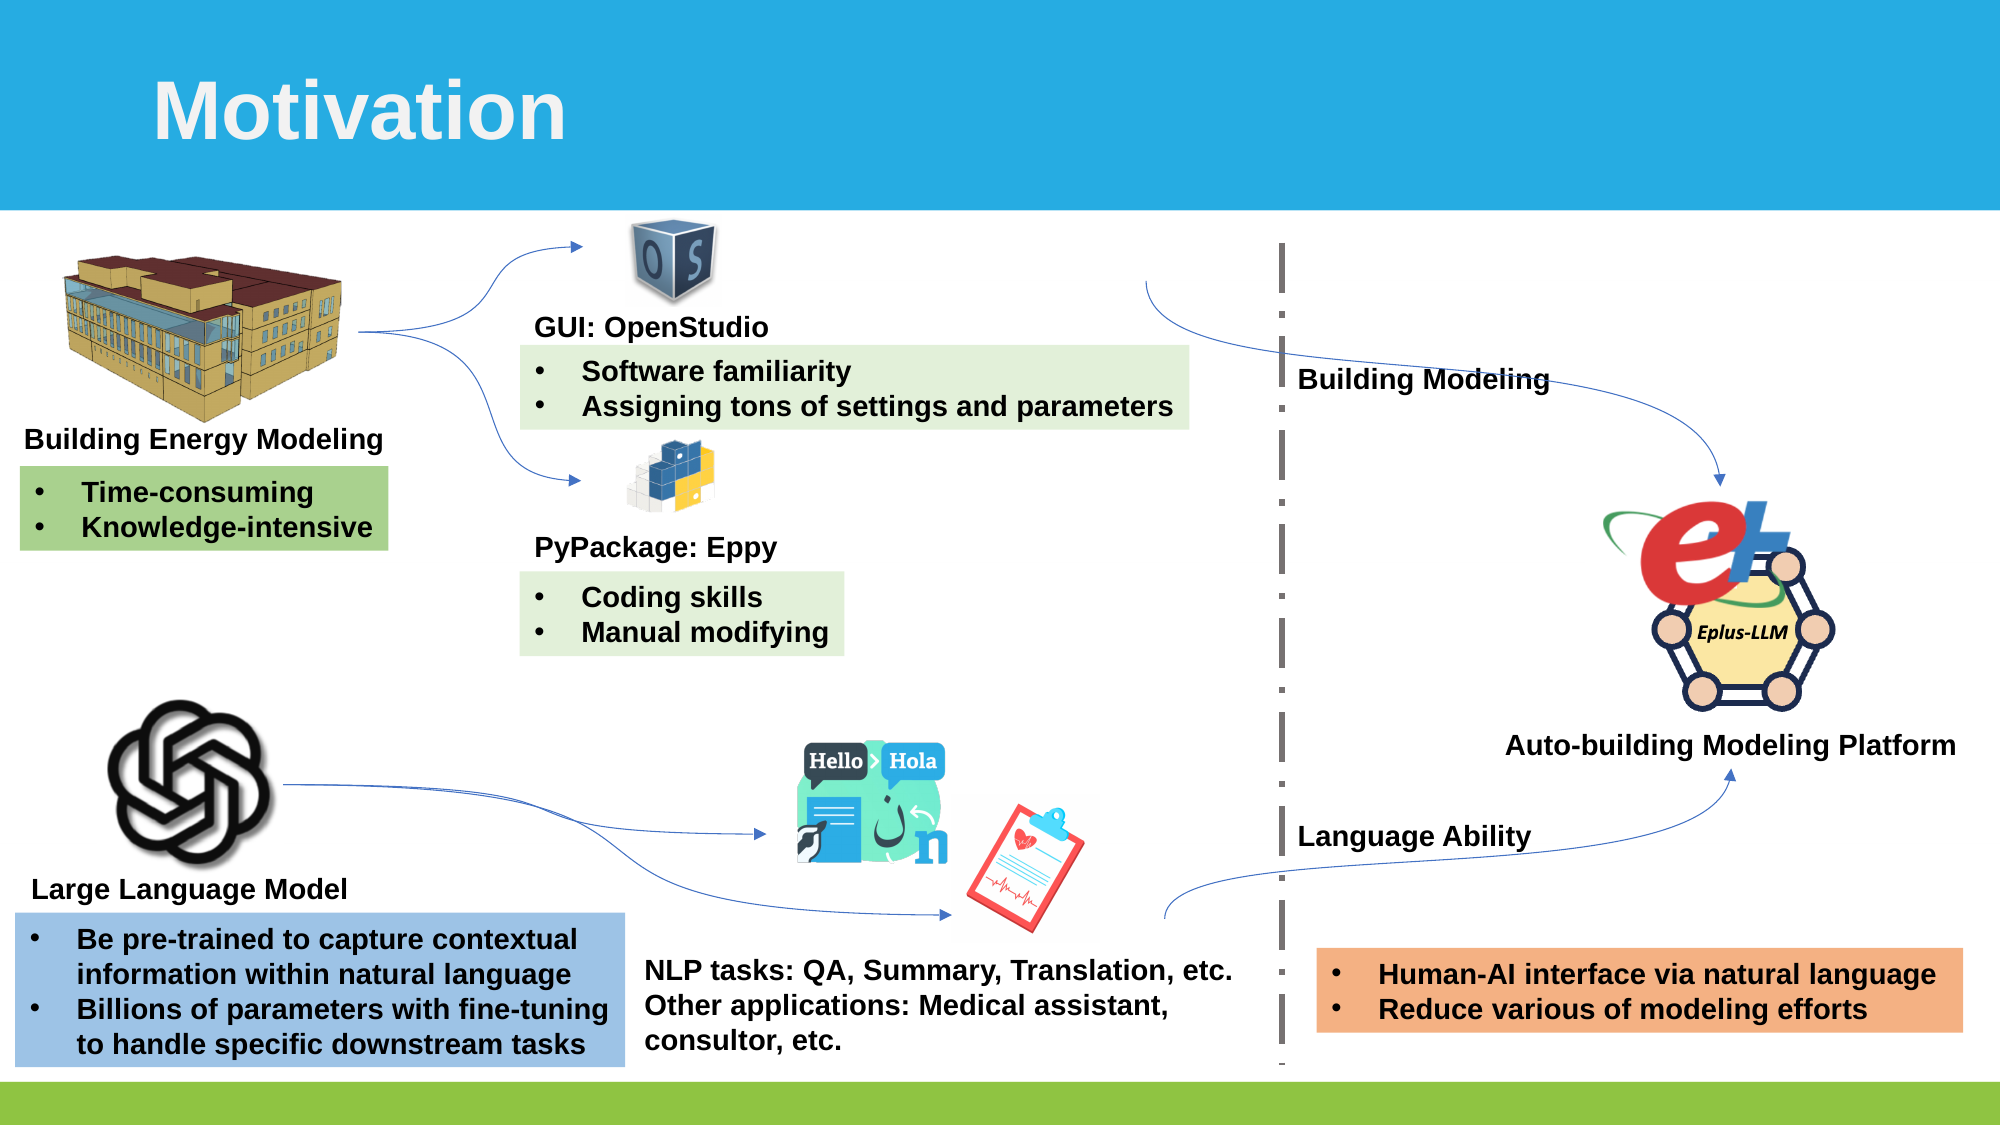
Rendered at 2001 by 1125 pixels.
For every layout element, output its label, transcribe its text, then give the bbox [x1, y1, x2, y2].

text_box NLP tasks: QA, Summary, Translation, etc. Other applications: Medical assistant, consultor, etc. [629, 943, 1258, 1064]
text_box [358, 332, 582, 481]
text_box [518, 214, 1191, 431]
text_box Be pre-trained to capture contextual information within natural language Billions of parameters with fine-tuning to handle specific downstream tasks [15, 912, 626, 1068]
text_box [283, 784, 952, 916]
text_box Time-consuming Knowledge-intensive [19, 466, 389, 551]
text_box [49, 227, 359, 457]
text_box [518, 430, 846, 658]
text_box Auto-building Modeling Platform [1489, 718, 1973, 769]
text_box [1146, 280, 1721, 487]
text_box Large Language Model [16, 862, 283, 912]
title Motivation [137, 39, 1863, 186]
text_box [358, 246, 584, 333]
text_box Human-AI interface via natural language Reduce various of modeling efforts [1316, 947, 1964, 1033]
picture [0, 0, 2000, 1125]
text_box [1164, 769, 1732, 919]
